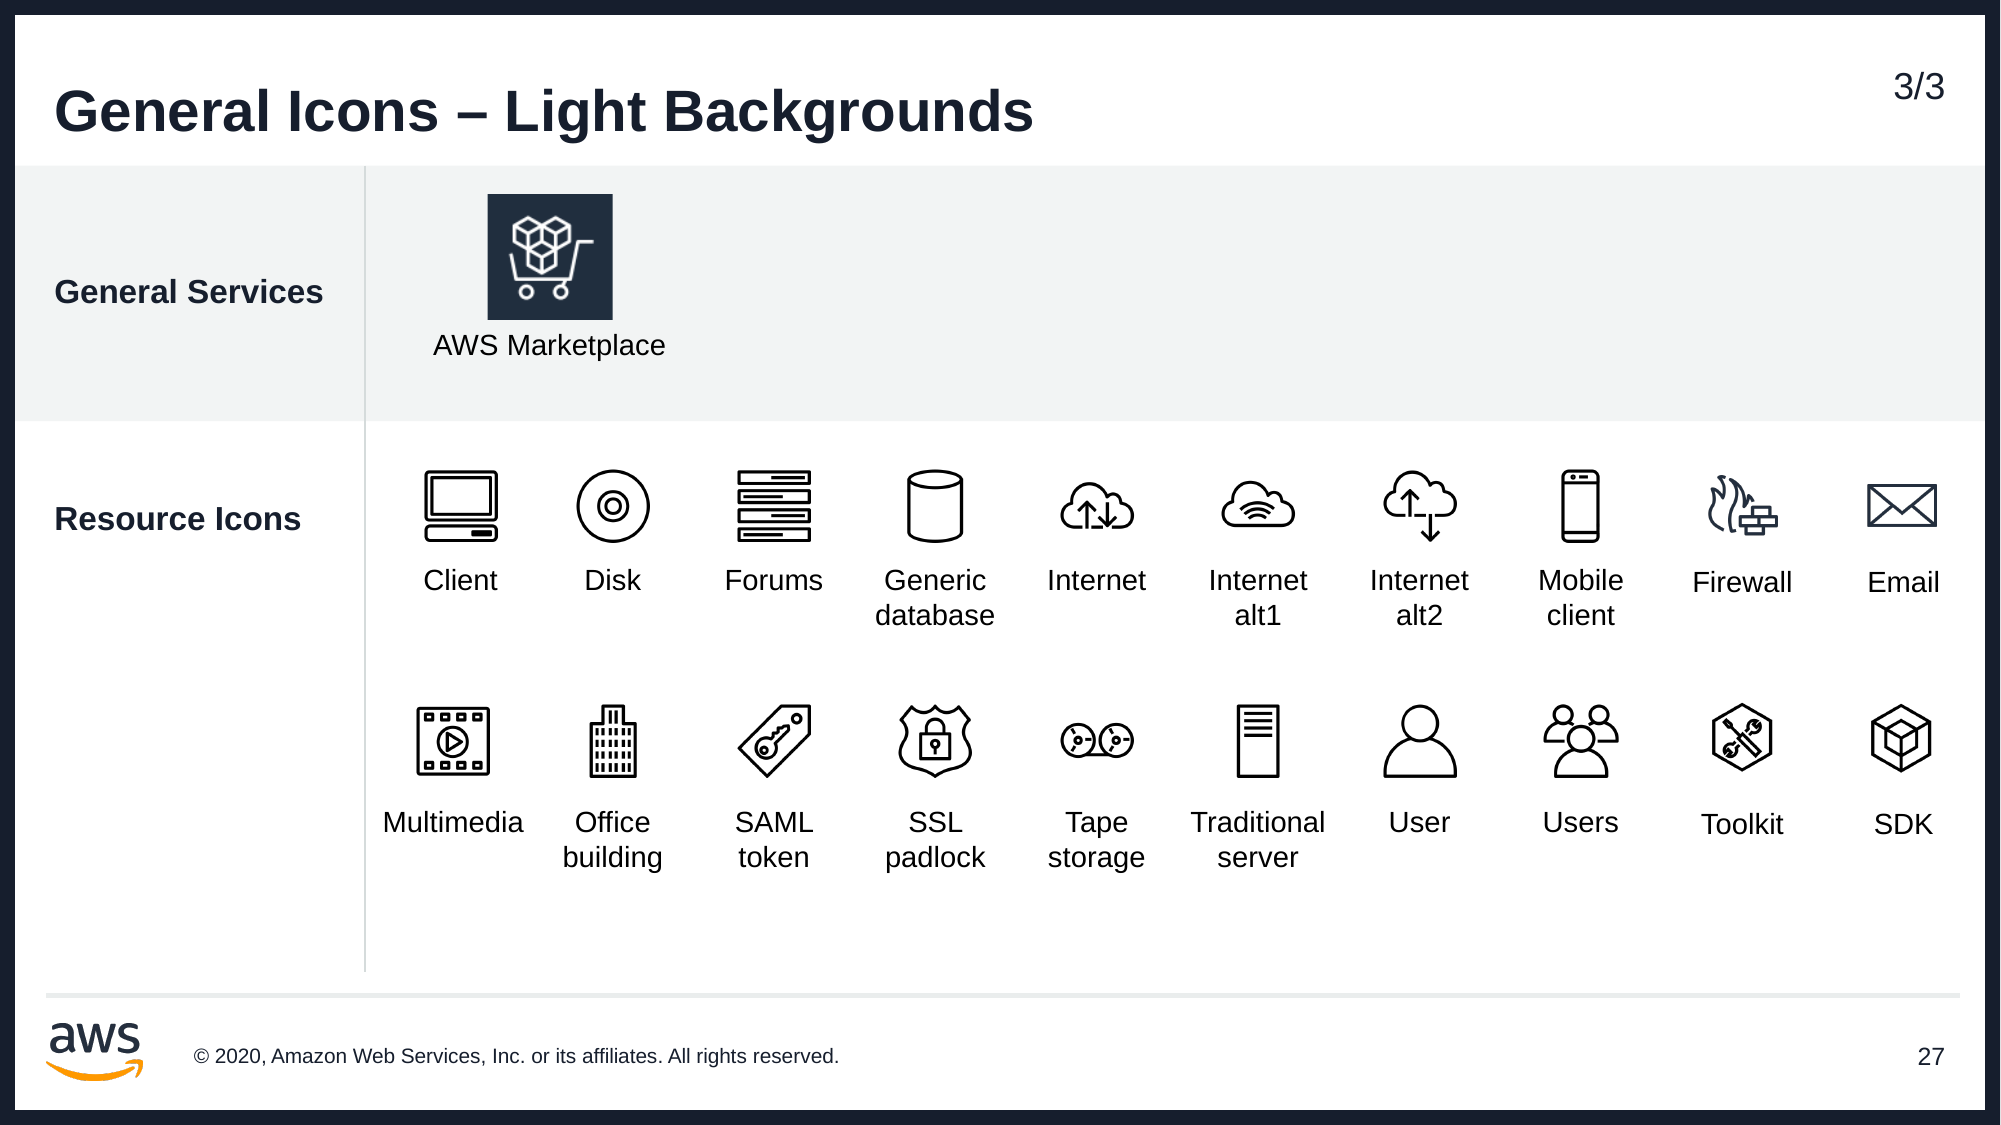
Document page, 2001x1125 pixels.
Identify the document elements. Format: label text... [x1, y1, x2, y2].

text_box User [1331, 796, 1492, 846]
picture [1541, 702, 1621, 780]
text_box Disk [524, 553, 686, 604]
picture [1380, 702, 1459, 780]
picture [1864, 468, 1940, 544]
picture [896, 702, 974, 780]
picture [422, 467, 500, 545]
text_box Client [372, 553, 524, 604]
text_box Toolkit [1654, 798, 1815, 849]
picture [896, 467, 974, 545]
text_box Users [1492, 796, 1669, 846]
text_box Internet alt1 [1170, 553, 1331, 639]
text_box Multimedia [365, 796, 524, 846]
picture [487, 194, 613, 320]
picture [735, 702, 813, 780]
text_box Internet [1008, 553, 1170, 604]
text_box Traditional server [1170, 796, 1347, 881]
picture [1862, 699, 1940, 777]
picture [574, 467, 652, 545]
picture [1705, 467, 1781, 543]
text_box SAML token [686, 796, 847, 881]
text_box Mobile client [1492, 553, 1669, 639]
picture [46, 1023, 143, 1081]
text_box SSL padlock [847, 796, 1008, 881]
text_box Email [1815, 555, 1992, 606]
text_box Internet alt2 [1331, 553, 1492, 639]
text_box SDK [1815, 798, 1992, 849]
picture [574, 702, 652, 780]
picture [1542, 467, 1620, 545]
slide_number 27 [1493, 1025, 1961, 1086]
text_box Tape storage [1008, 796, 1170, 881]
text_box Firewall [1654, 555, 1815, 606]
picture [735, 467, 813, 545]
list 3/3 [1693, 59, 1961, 166]
text_box Office building [524, 796, 686, 881]
picture [1380, 467, 1459, 545]
picture [1058, 702, 1136, 780]
text_box Generic database [847, 553, 1024, 639]
text_box Forums [686, 553, 847, 604]
picture [1219, 467, 1297, 545]
title General Icons – Light Backgrounds [39, 59, 1457, 166]
text_box AWS Marketplace [363, 319, 736, 369]
footer © 2020, Amazon Web Services, Inc. or its affiliates. All rights reserved. [178, 1025, 911, 1086]
picture [414, 702, 492, 780]
picture [1703, 698, 1781, 776]
picture [1219, 702, 1297, 780]
picture [1058, 467, 1136, 545]
